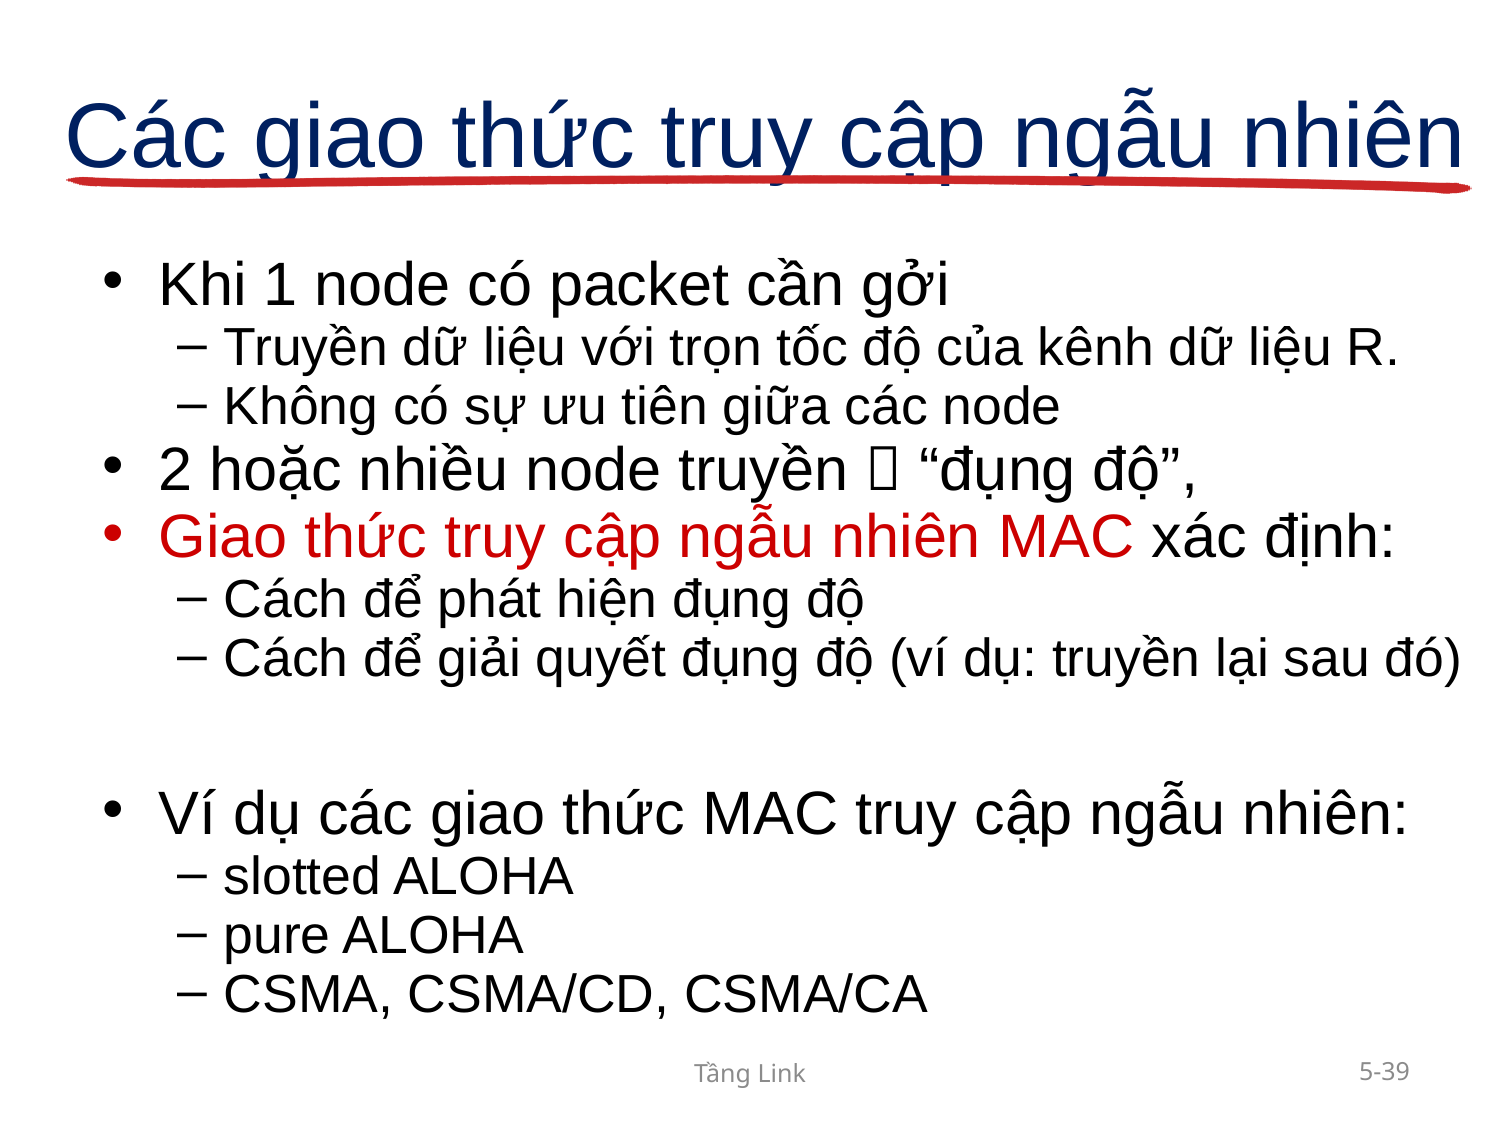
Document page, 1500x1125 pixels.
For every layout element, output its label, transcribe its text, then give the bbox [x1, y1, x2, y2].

picture [60, 170, 1488, 200]
title Các giao thức truy cập ngẫu nhiên [32, 37, 1500, 225]
slide_number 5- [1074, 1055, 1425, 1103]
list Khi 1 node có packet cần gởi Truyền dữ liệu với trọn tốc độ của kênh dữ liệu R. Không có sự ưu tiên giữa các node 2 hoặc nhiều node truyền  “đụng độ”, Giao thức truy cập ngẫu nhiên MAC xác định: Cách để phát hiện đụng độ Cách để giải quyết đụng độ (ví dụ: truyền lại sau đó) Ví dụ các giao thức MAC truy cập ngẫu nhiên: slotted ALOHA pure ALOHA CSMA, CSMA/CD, CSMA/CA [87, 253, 1488, 1055]
footer Tầng Link [512, 1055, 988, 1103]
